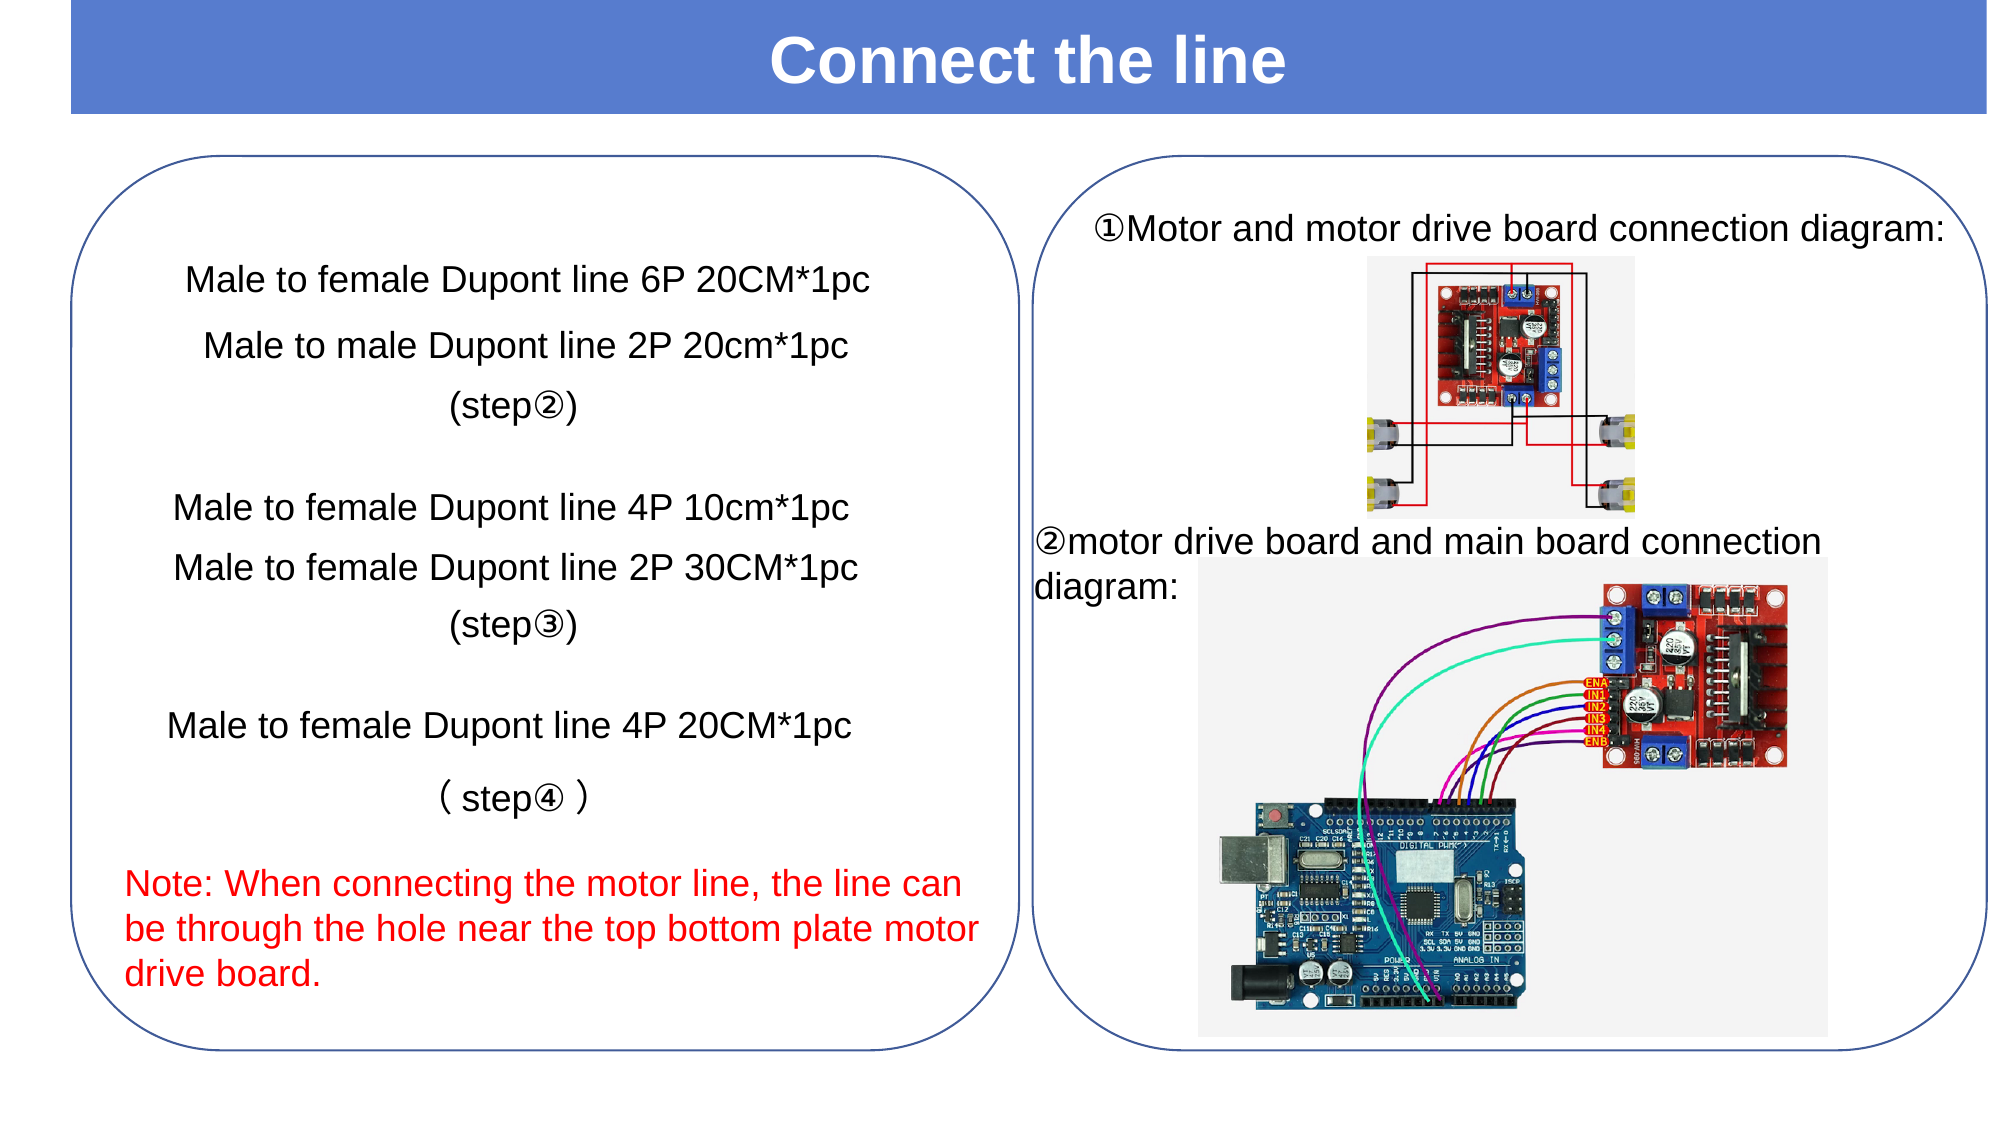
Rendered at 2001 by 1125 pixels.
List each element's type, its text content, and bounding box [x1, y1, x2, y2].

text_box （step④） [400, 766, 628, 827]
text_box Male to male Dupont line 2P 20cm*1pc [188, 313, 926, 373]
text_box Connect the line [71, 0, 1987, 114]
text_box Male to female Dupont line 6P 20CM*1pc [170, 247, 944, 307]
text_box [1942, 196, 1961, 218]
text_box Male to female Dupont line 2P 30CM*1pc [158, 535, 932, 596]
text_box ②motor drive board and main board connection diagram: [1018, 509, 1989, 660]
picture [1198, 557, 1828, 1037]
text_box [1031, 154, 1988, 509]
text_box Male to female Dupont line 4P 10cm*1pc [157, 475, 870, 536]
text_box [70, 154, 1021, 1052]
picture [1367, 256, 1635, 519]
text_box (step②) [434, 373, 594, 434]
text_box Note: When connecting the motor line, the line can be through the hole near the top bottom plate motor drive board. [109, 851, 1005, 1002]
text_box [1031, 660, 1988, 1052]
text_box Male to female Dupont line 4P 20CM*1pc [151, 693, 926, 754]
text_box (step③) [434, 592, 594, 652]
